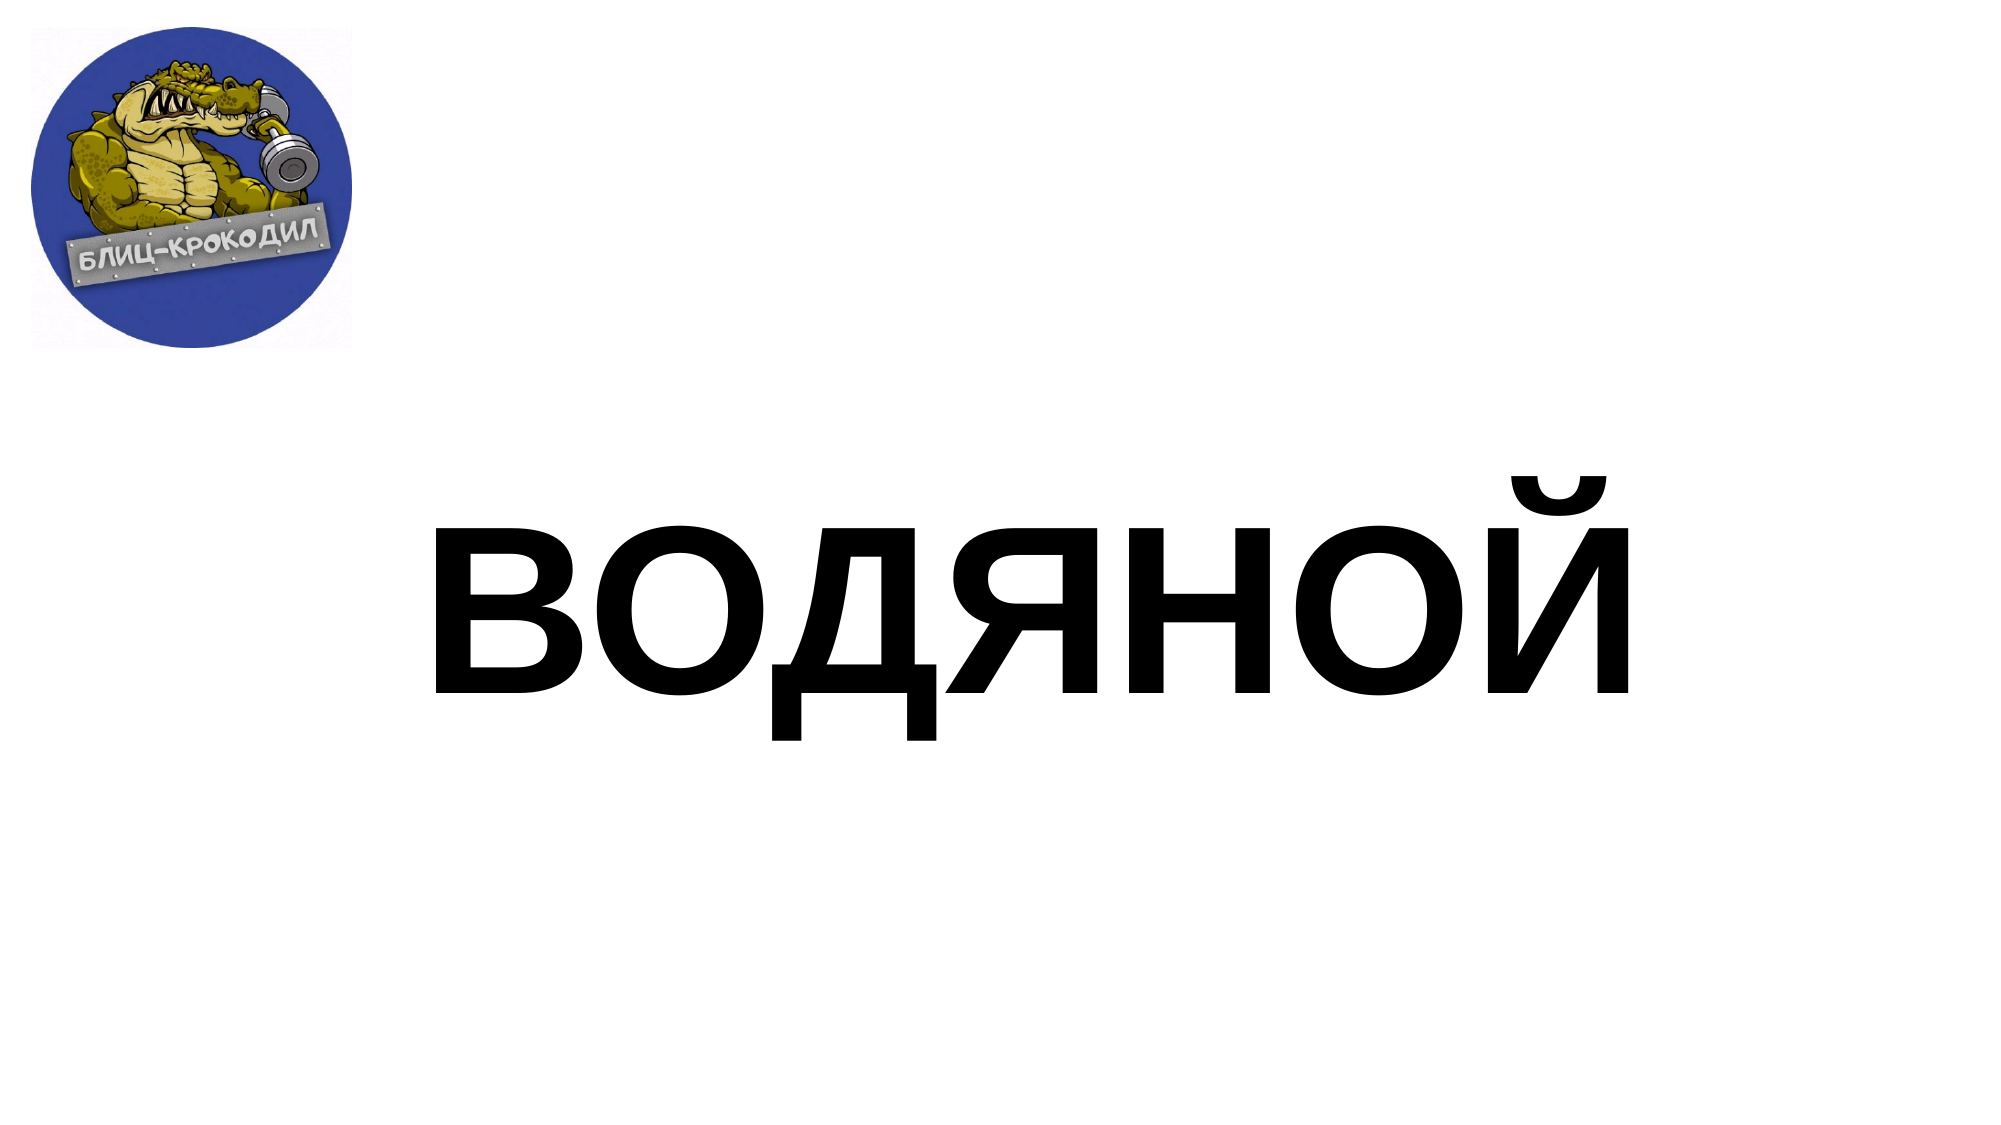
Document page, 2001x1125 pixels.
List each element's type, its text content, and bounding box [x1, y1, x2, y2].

picture [31, 27, 352, 348]
title ВОДЯНОЙ [282, 361, 1783, 754]
